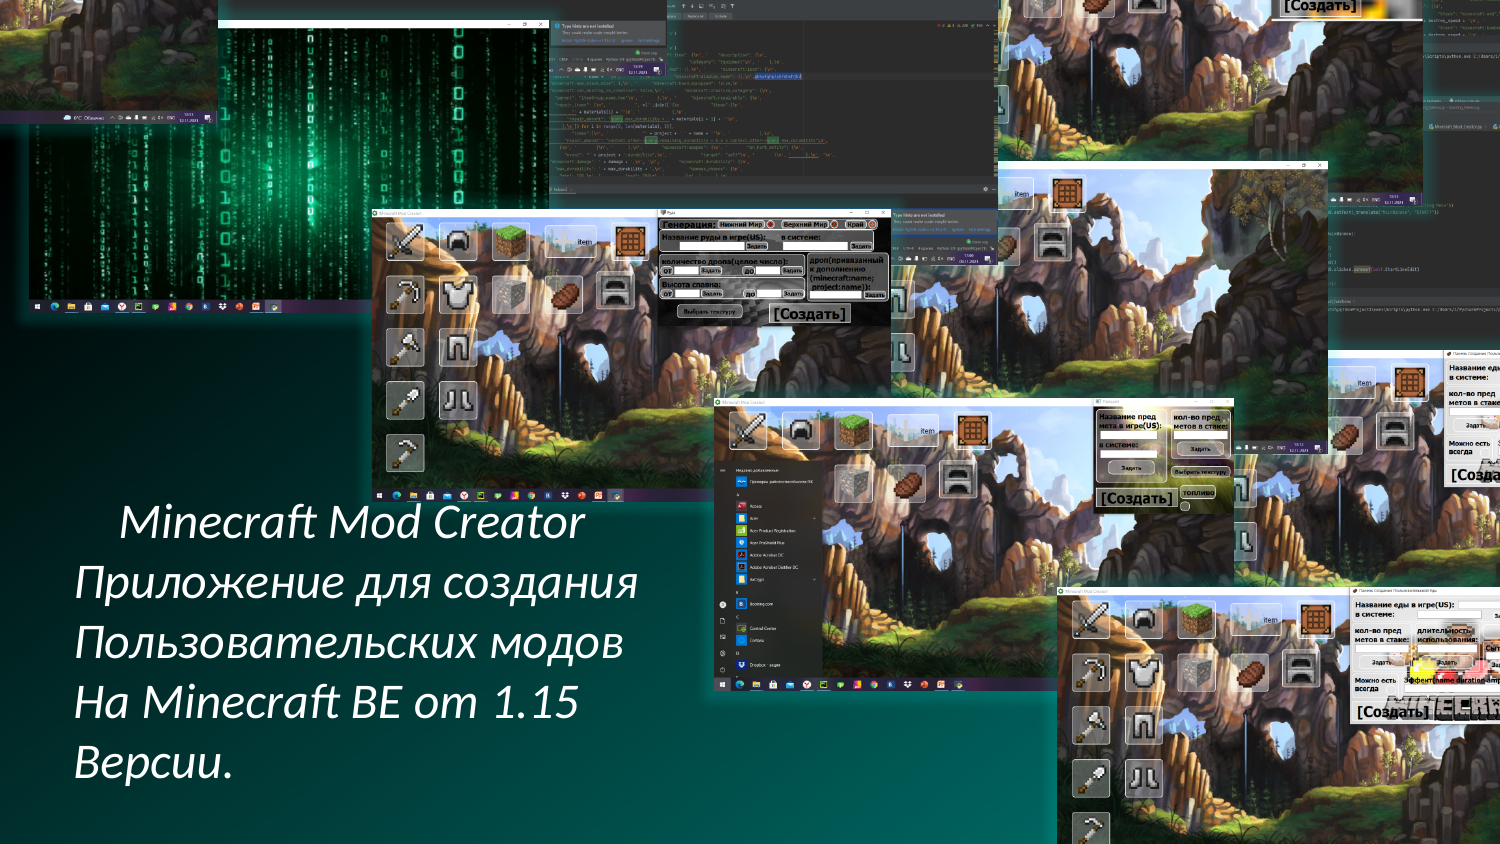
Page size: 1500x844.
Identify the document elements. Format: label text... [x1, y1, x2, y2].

picture [0, 0, 1500, 844]
text_box Minecraft Mod Creator Приложение для создания Пользовательских модов На Minecraft BE от 1.15 Версии. [58, 480, 654, 796]
